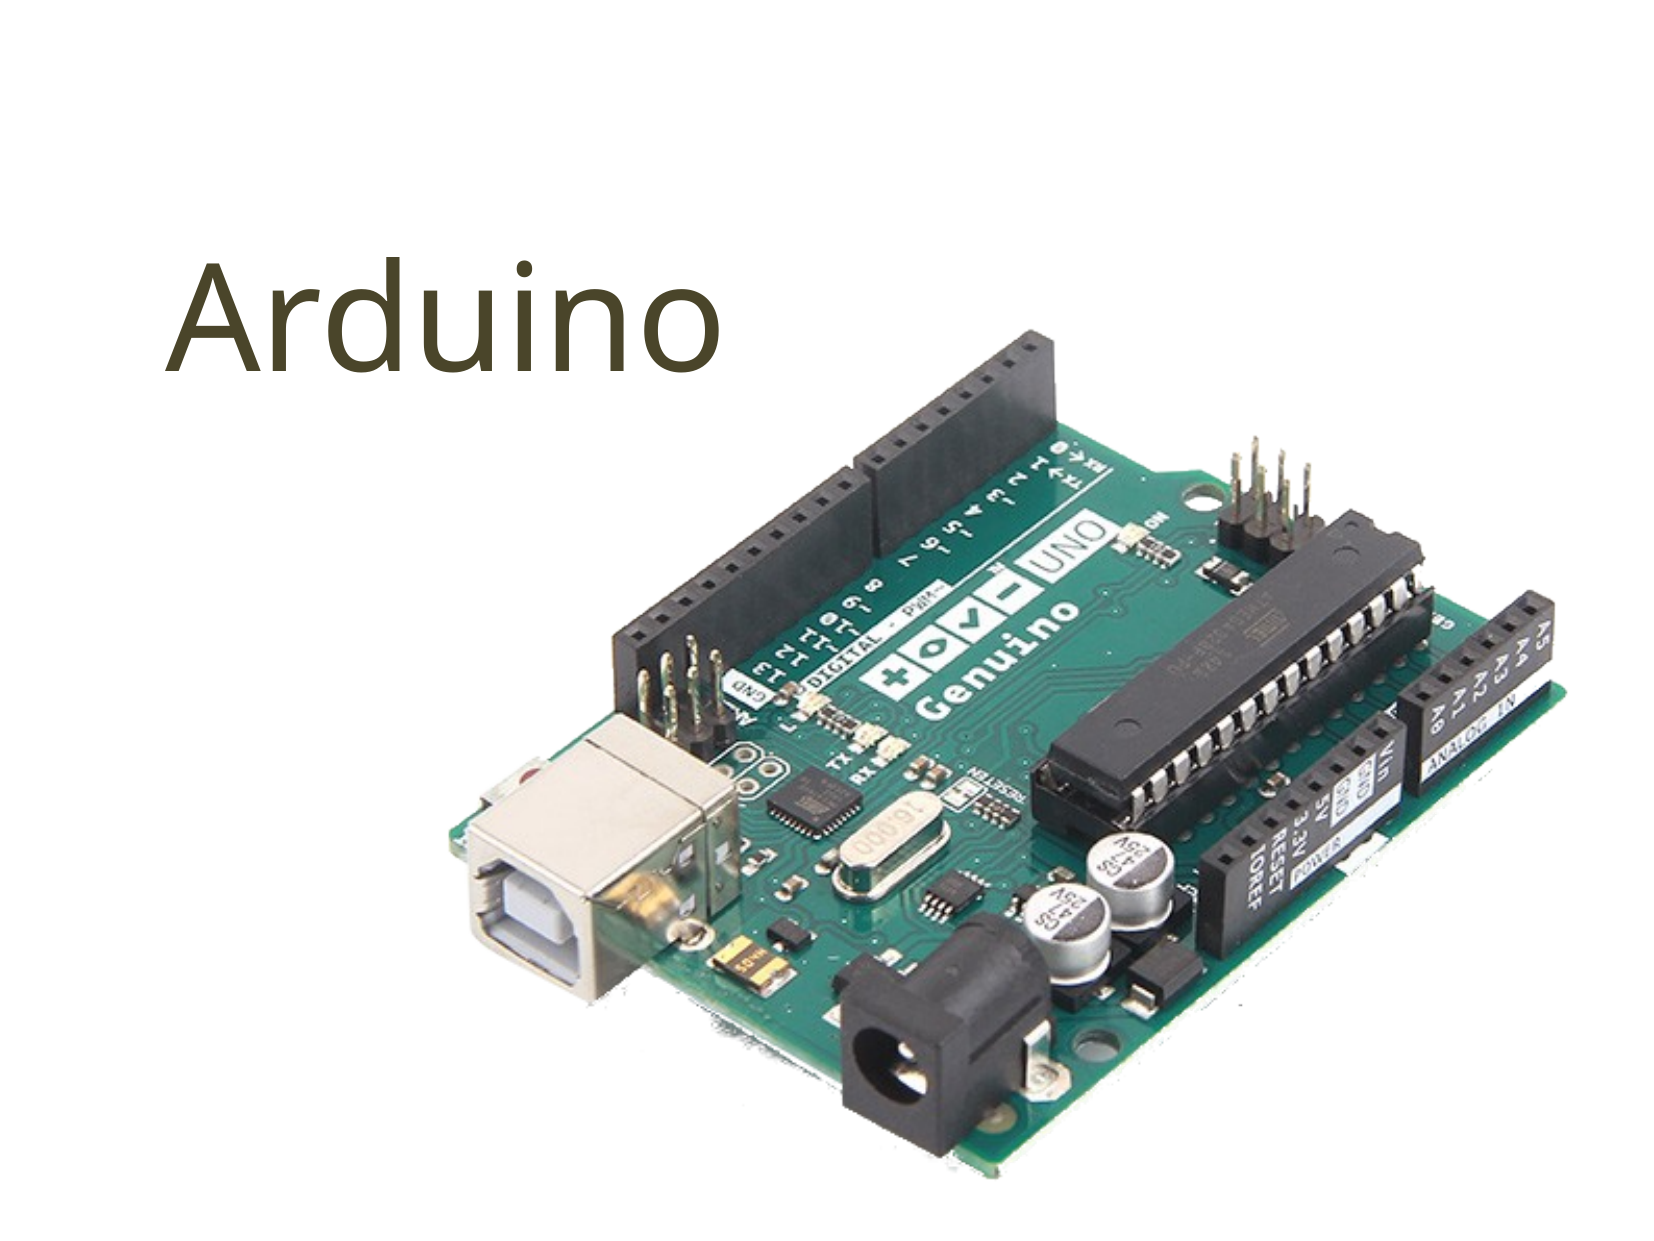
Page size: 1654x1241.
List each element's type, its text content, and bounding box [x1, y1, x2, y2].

picture [401, 217, 1583, 1194]
text_box Arduino [165, 235, 396, 443]
